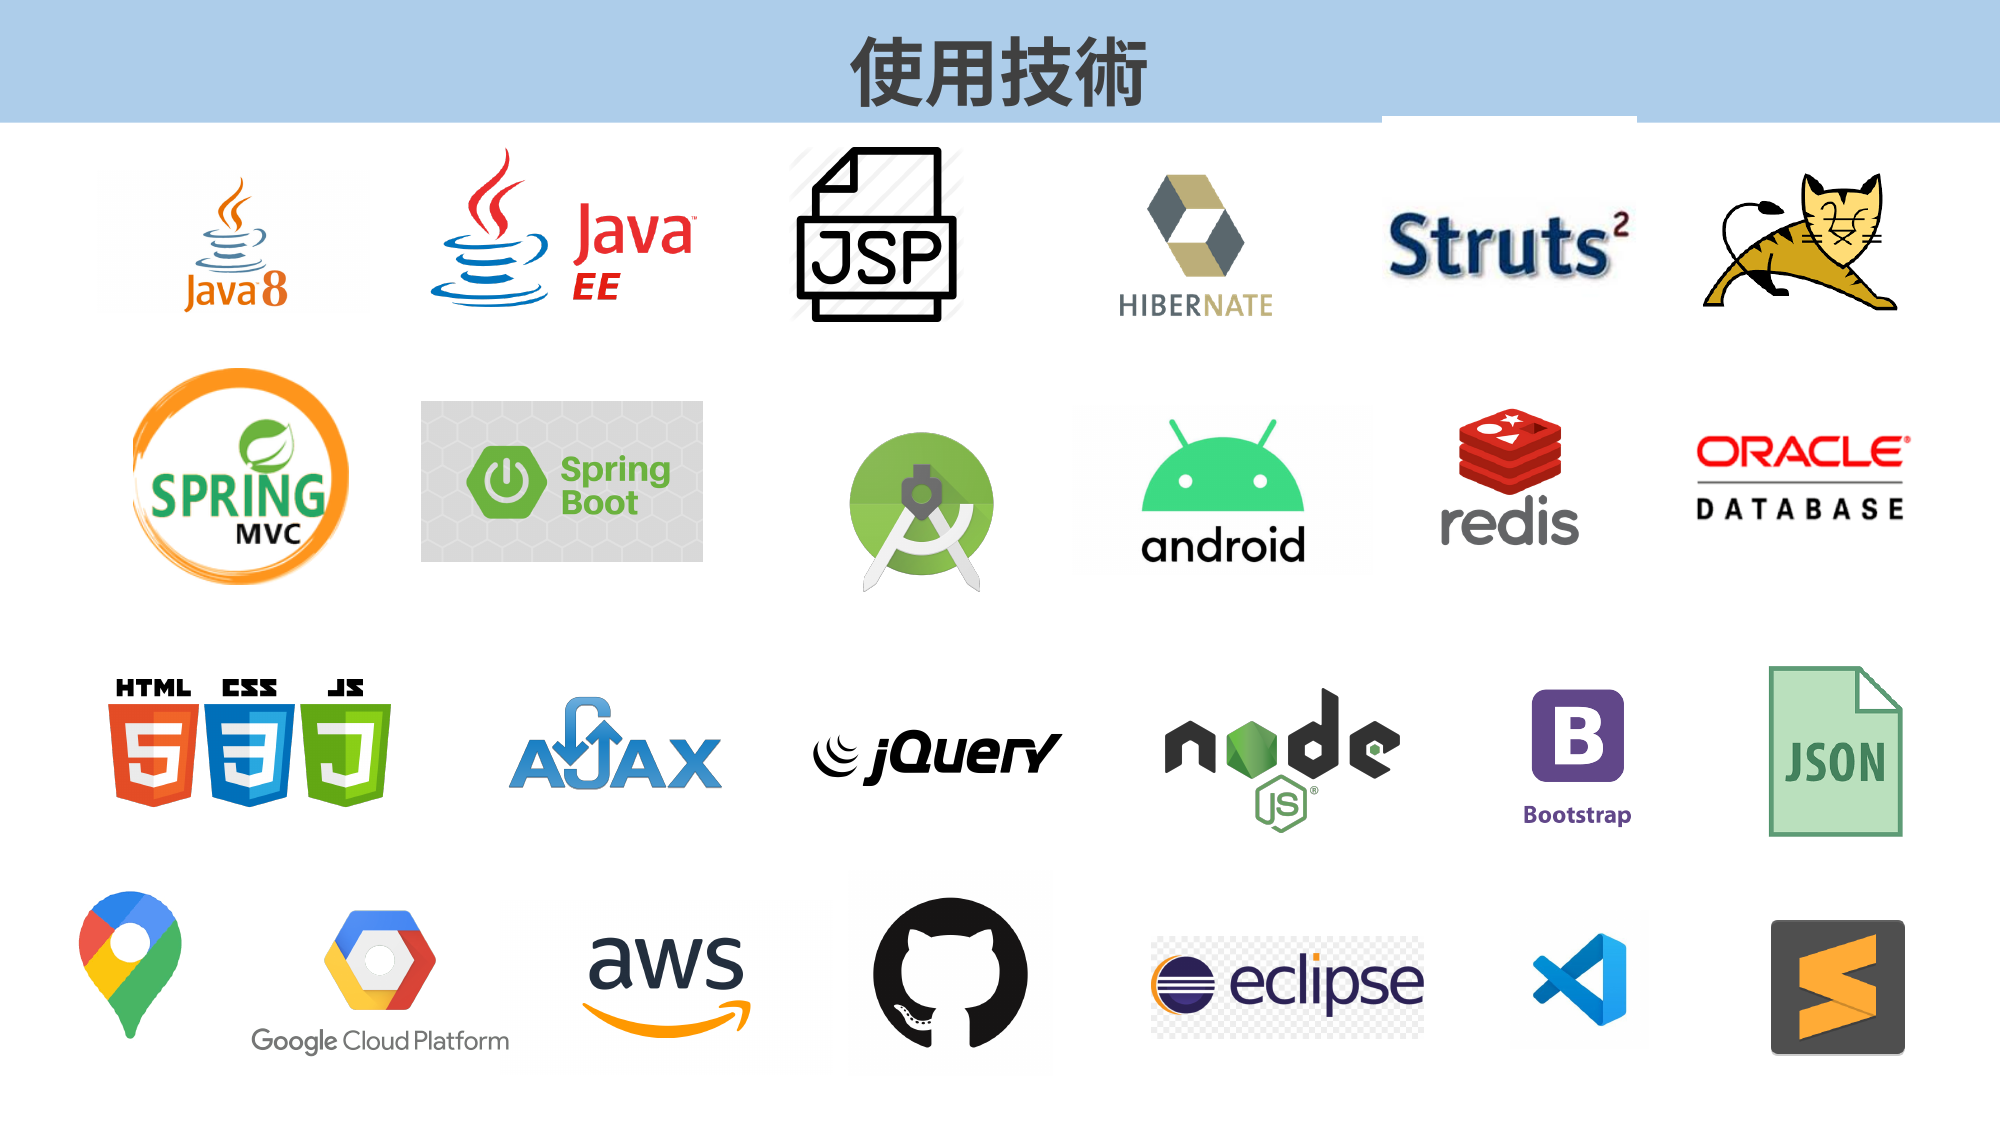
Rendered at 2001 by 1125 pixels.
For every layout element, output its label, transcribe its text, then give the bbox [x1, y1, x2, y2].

picture [502, 688, 728, 797]
picture [812, 626, 1063, 1076]
picture [1072, 405, 1373, 575]
picture [1687, 429, 1914, 524]
picture [1117, 166, 1274, 324]
picture [1510, 910, 1649, 1050]
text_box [1440, 407, 1580, 546]
picture [1165, 688, 1400, 833]
picture [133, 368, 349, 585]
picture [1382, 116, 1637, 370]
picture [427, 147, 697, 313]
picture [97, 170, 370, 313]
picture [1696, 166, 1920, 316]
picture [1761, 910, 1914, 1063]
picture [1487, 672, 1663, 847]
picture [1151, 936, 1424, 1039]
picture [421, 401, 703, 562]
picture [108, 660, 391, 826]
picture [1740, 656, 1931, 846]
picture [35, 873, 833, 1076]
text_box 使用技術 [0, 0, 2000, 123]
picture [789, 147, 964, 322]
picture [838, 429, 1005, 596]
